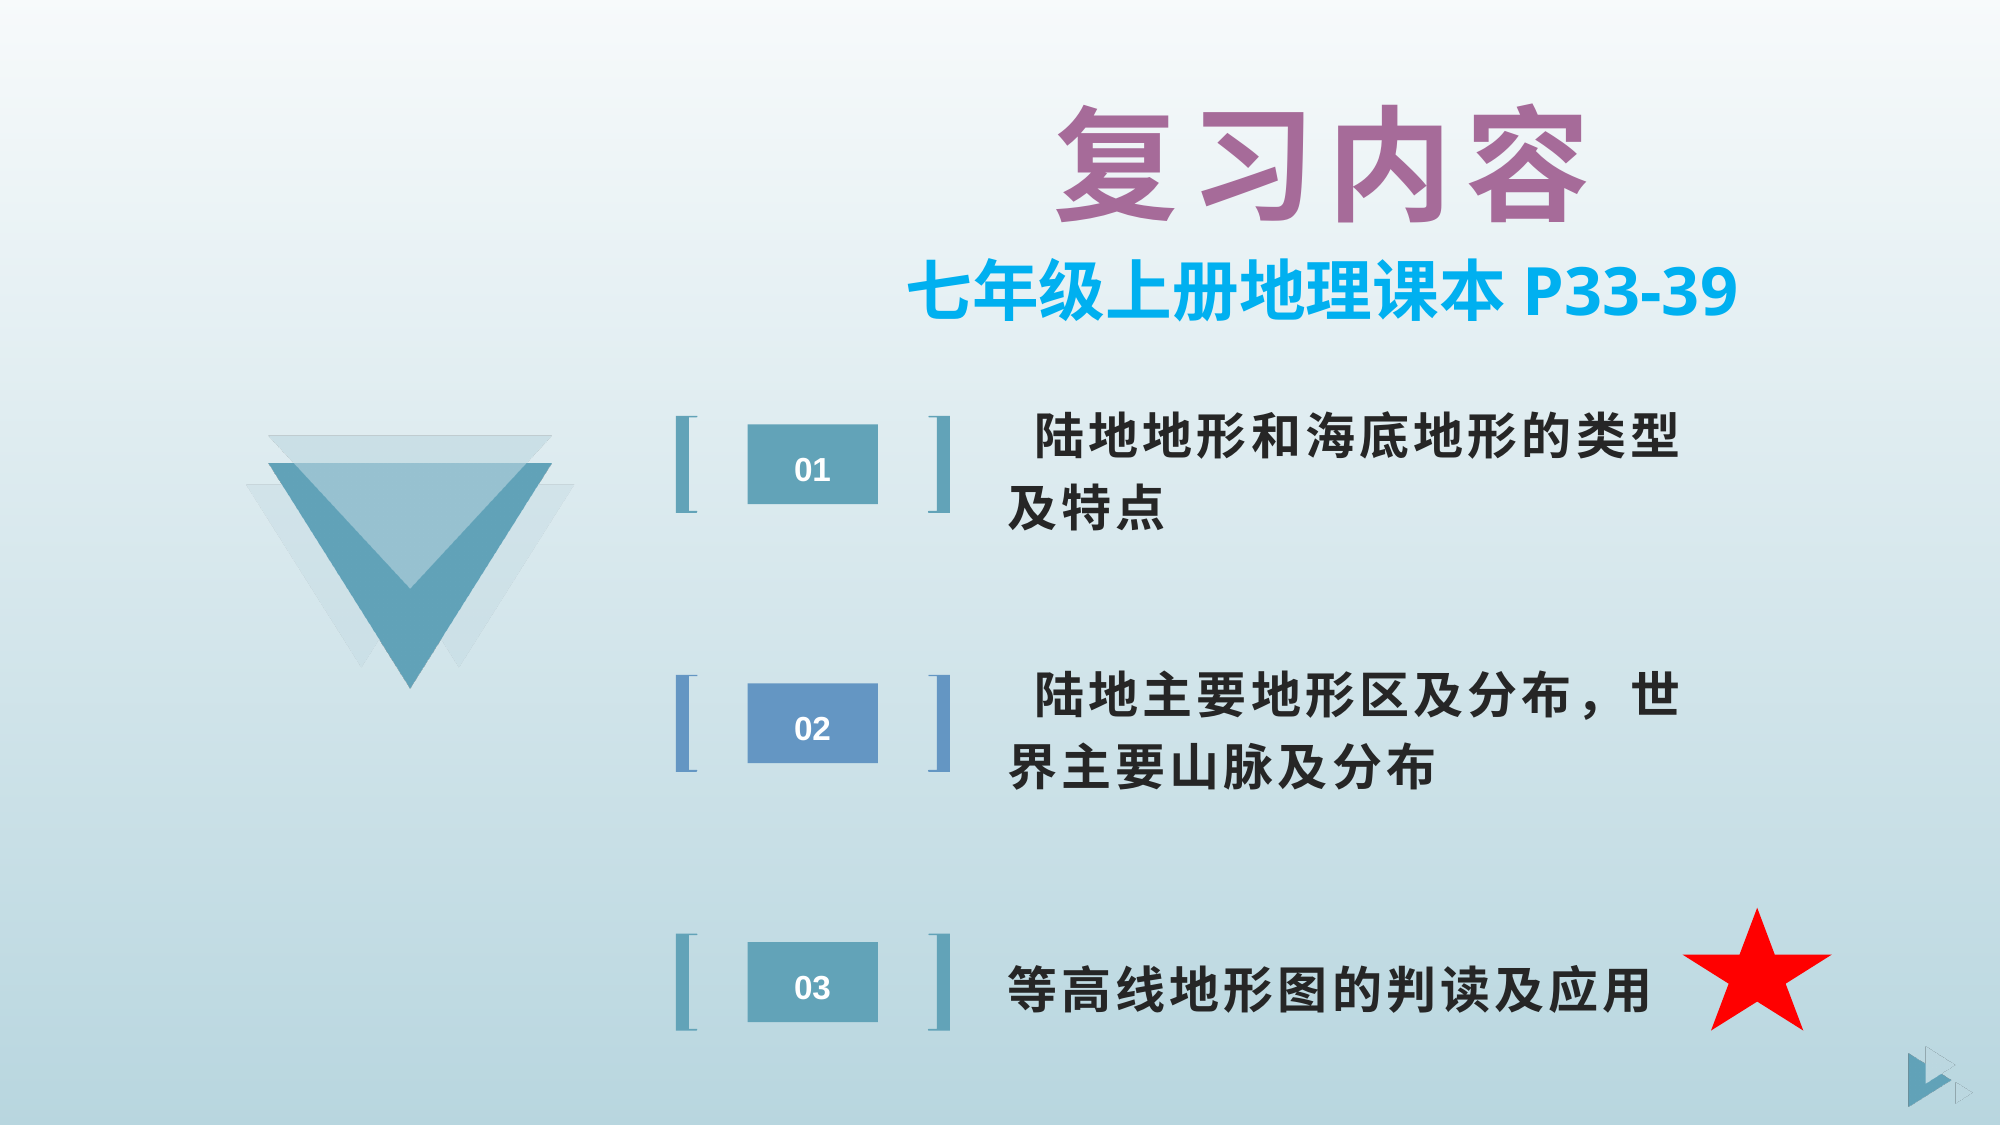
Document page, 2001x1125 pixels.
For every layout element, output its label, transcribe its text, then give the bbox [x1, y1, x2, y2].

text_box [927, 415, 950, 513]
text_box 陆地主要地形区及分布，世界主要山脉及分布 [992, 631, 1727, 815]
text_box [877, 49, 1767, 316]
text_box 03 [747, 941, 879, 1023]
text_box 等高线地形图的判读及应用 [992, 890, 1727, 1074]
text_box 01 [747, 423, 879, 505]
picture [1881, 1028, 2000, 1125]
text_box [1678, 904, 1836, 1034]
text_box 陆地地形和海底地形的类型及特点 [992, 372, 1727, 557]
text_box [675, 415, 698, 513]
text_box 02 [747, 682, 879, 764]
text_box [927, 933, 950, 1031]
text_box [927, 674, 950, 772]
picture [50, 359, 770, 765]
text_box [675, 674, 698, 772]
text_box [675, 933, 698, 1031]
